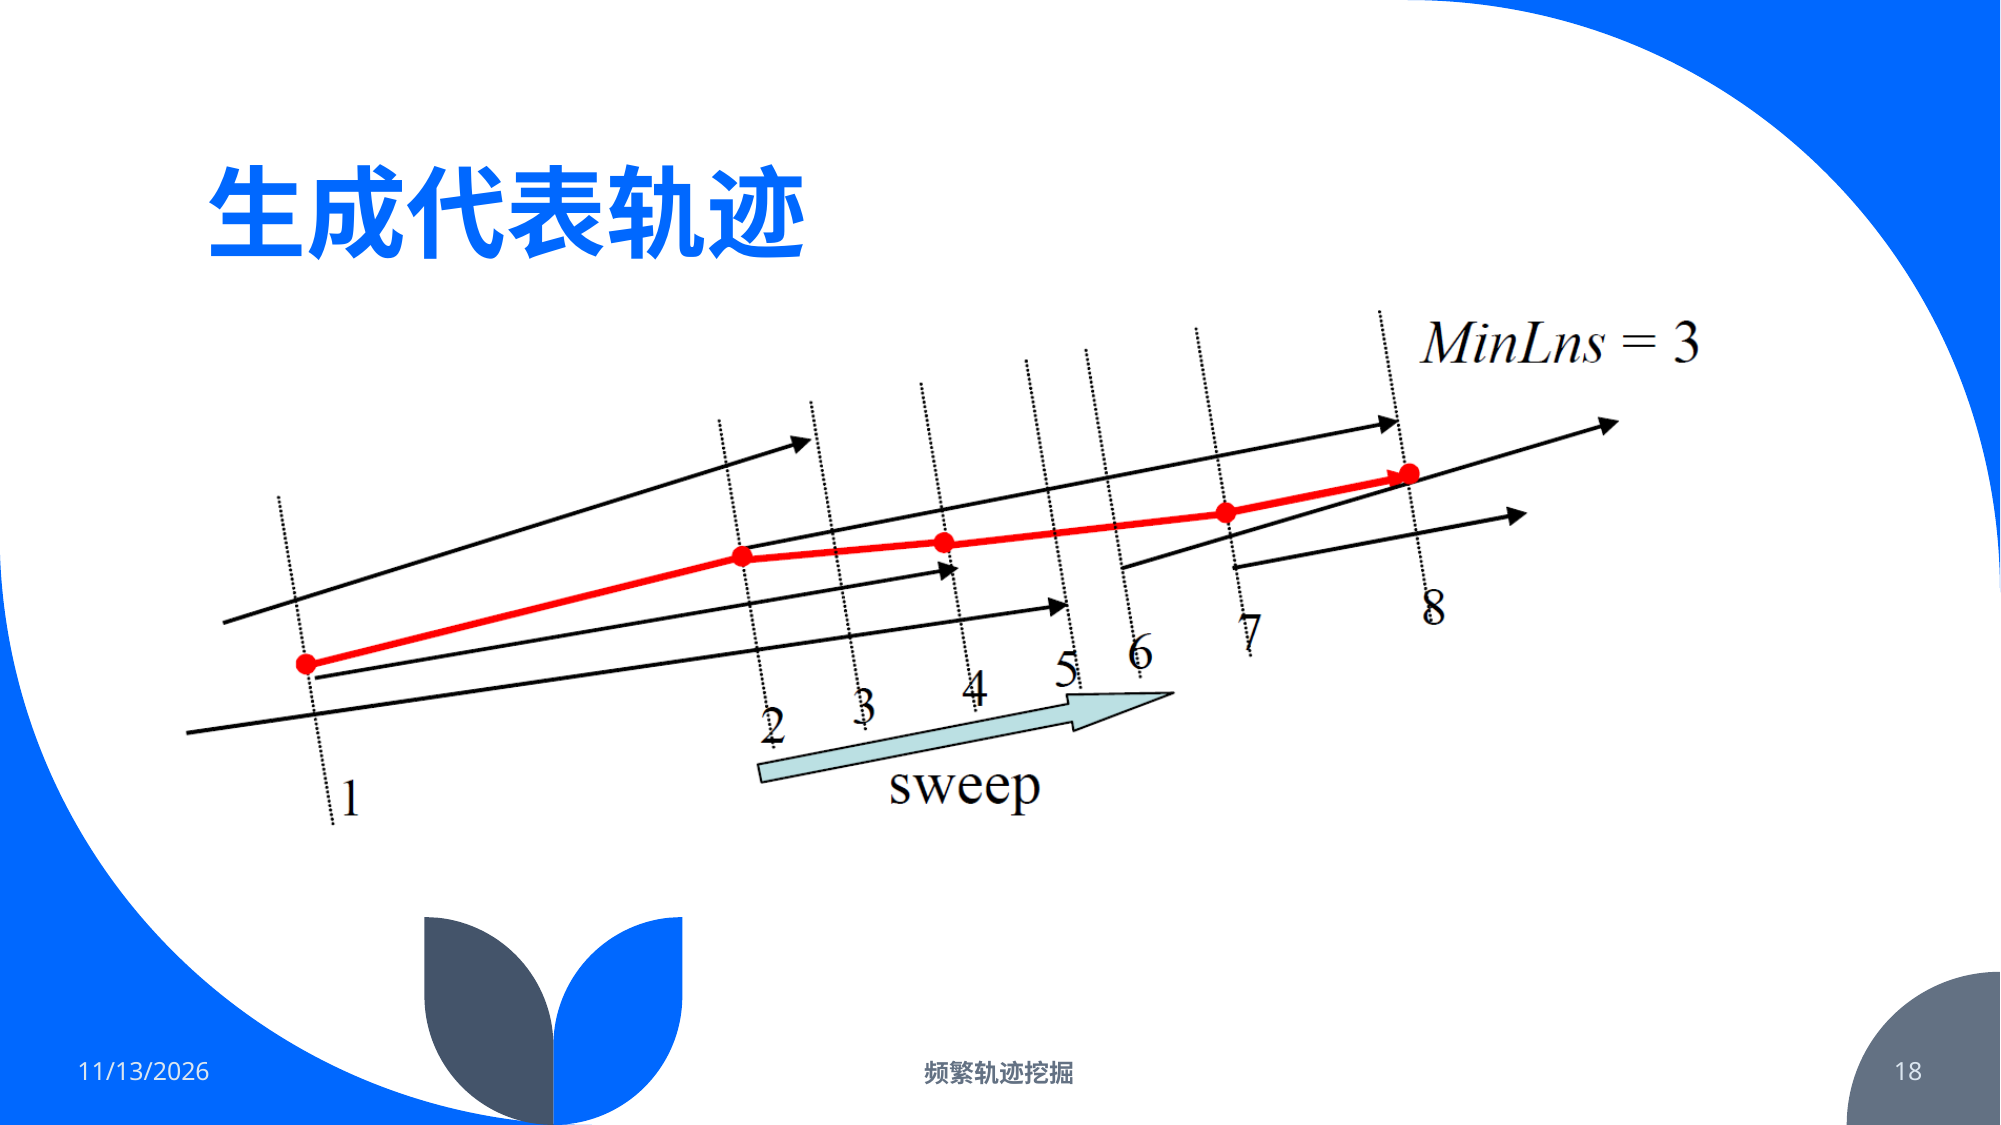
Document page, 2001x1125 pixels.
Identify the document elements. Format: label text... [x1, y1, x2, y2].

title 生成代表轨迹 [191, 62, 1796, 280]
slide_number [62, 1042, 353, 1103]
slide_number 18 [1665, 1042, 1938, 1103]
picture [169, 309, 1725, 866]
footer 频繁轨迹挖掘 [662, 1042, 1338, 1103]
